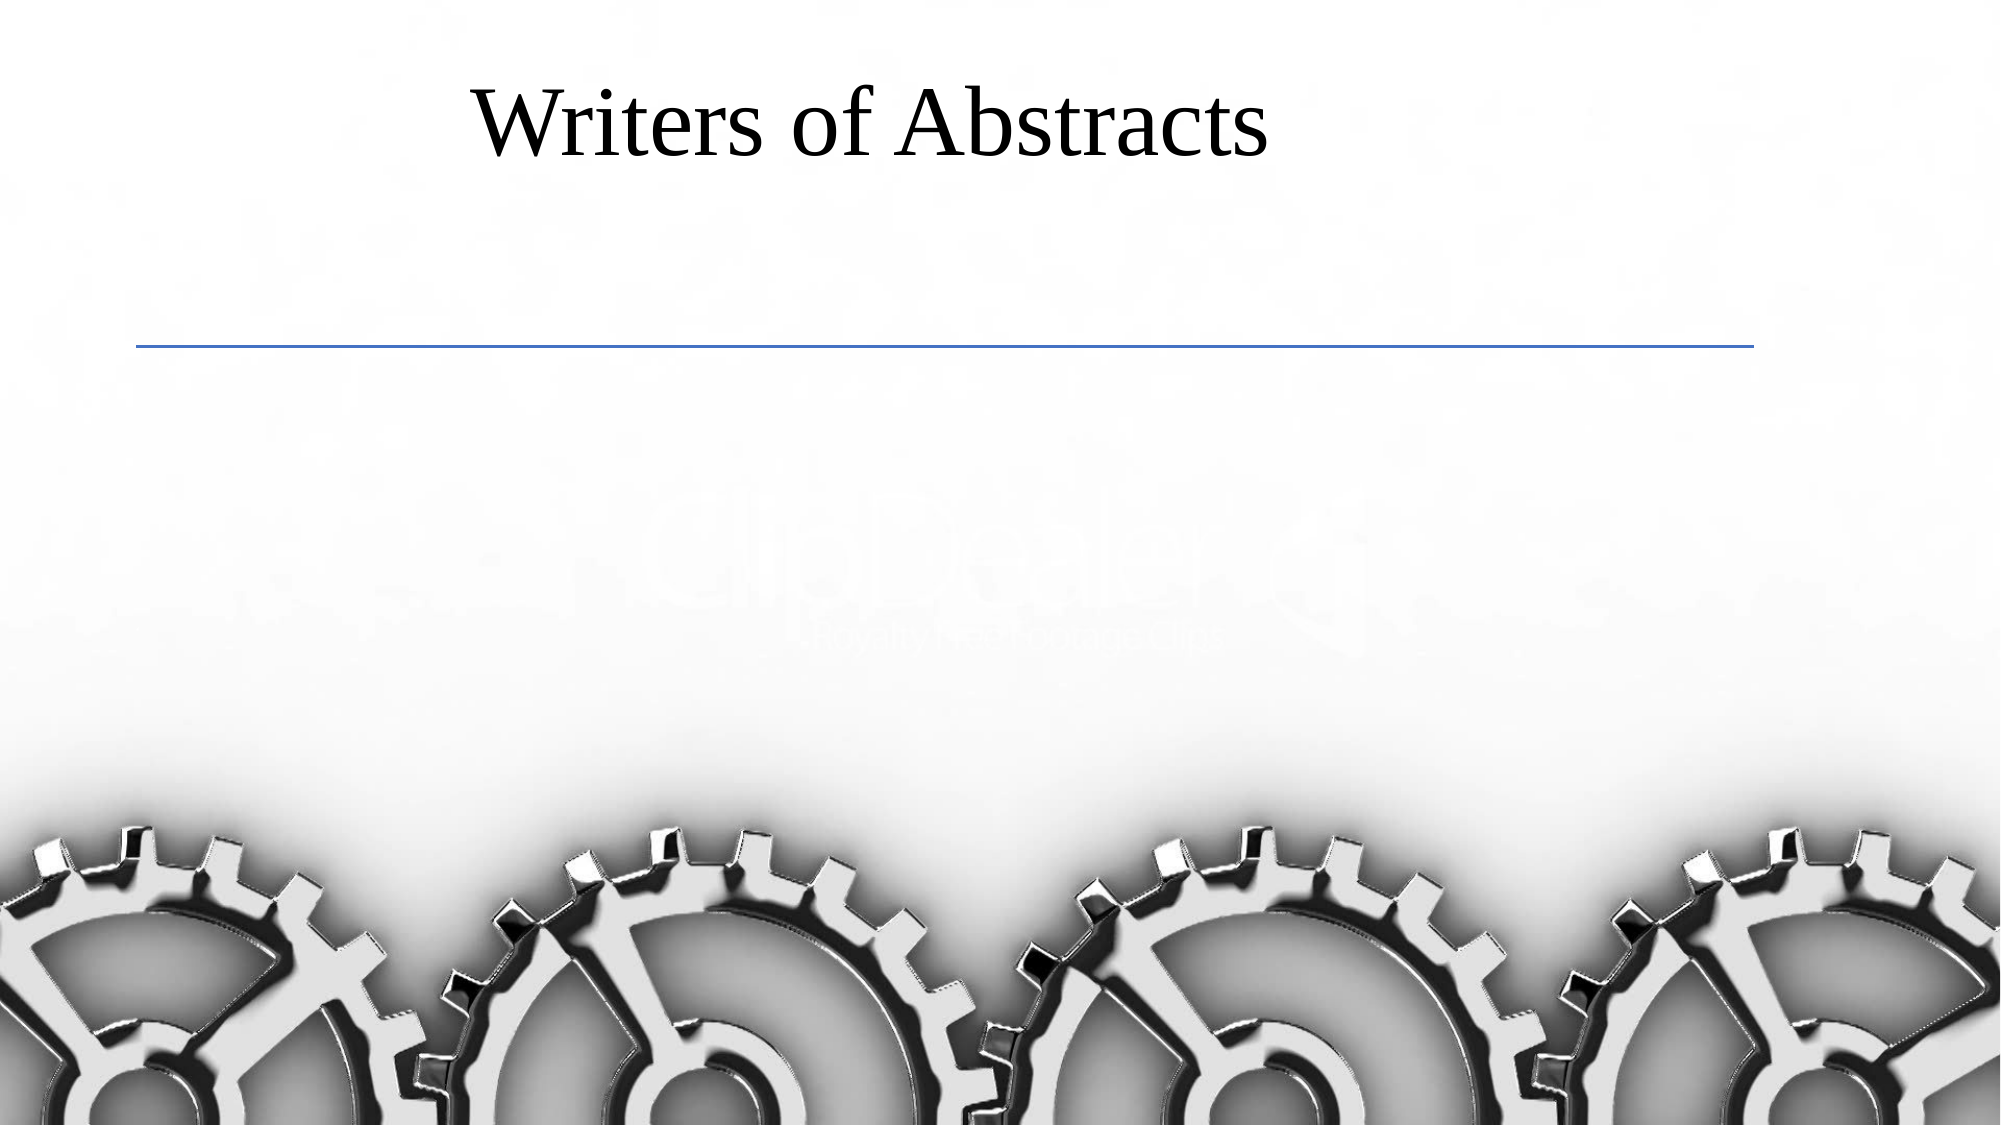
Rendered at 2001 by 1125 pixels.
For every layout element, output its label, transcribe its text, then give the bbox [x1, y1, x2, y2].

title Writers of Abstracts [162, 14, 1580, 204]
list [137, 204, 1754, 772]
picture [0, 0, 2001, 1125]
